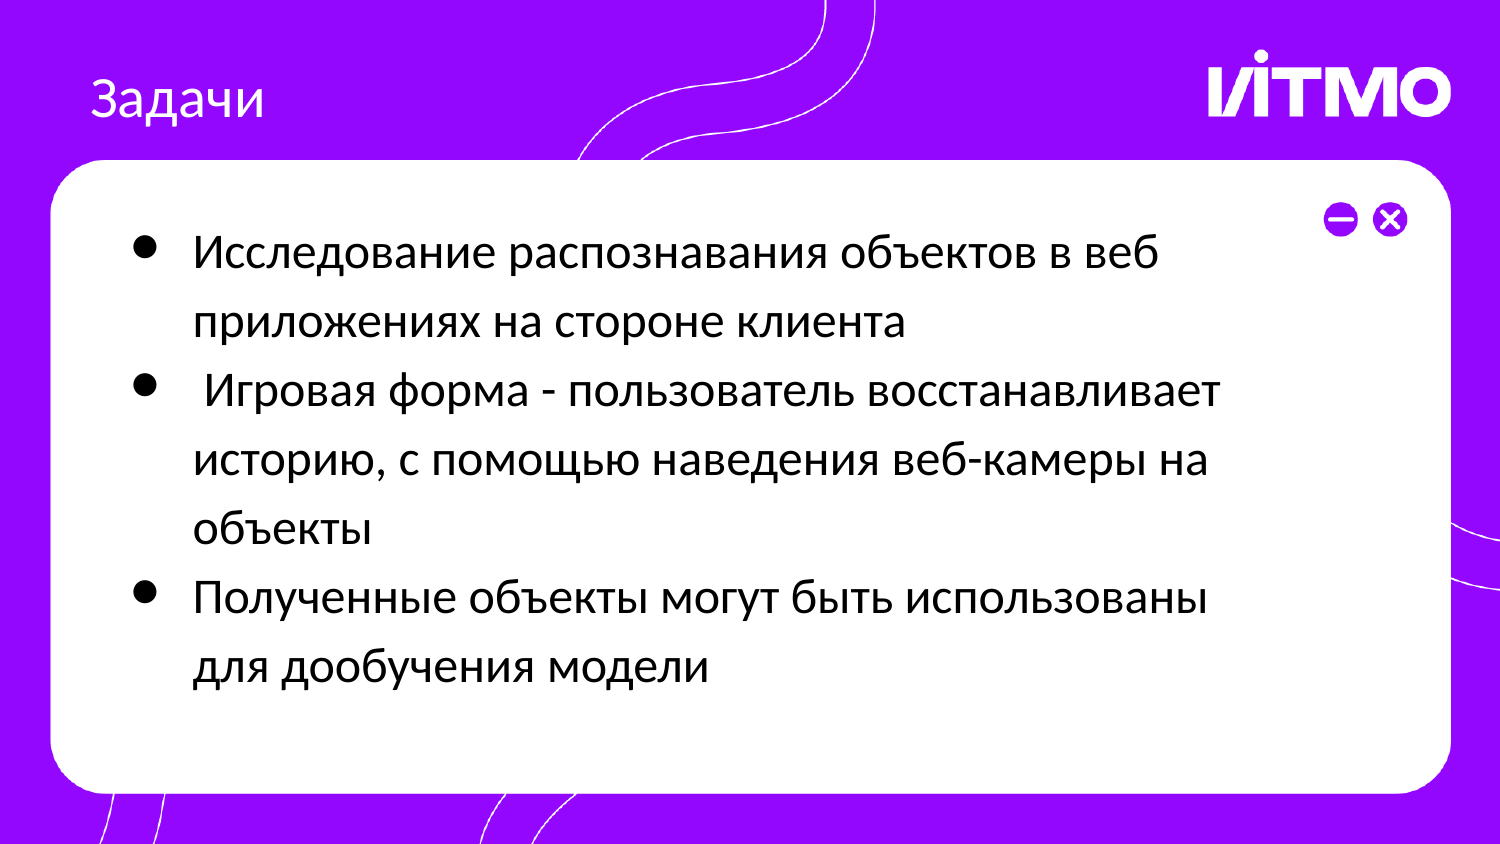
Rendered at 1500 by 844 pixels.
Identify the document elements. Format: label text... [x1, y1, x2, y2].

picture [0, 0, 1500, 844]
list Исследование распознавания объектов в веб приложениях на стороне клиента​ Игровая форма - пользователь восстанавливает историю, с помощью наведения веб-камеры на объекты Полученные объекты могут быть использованы для дообучения модели [102, 202, 1279, 762]
title Задачи [75, 50, 1195, 137]
